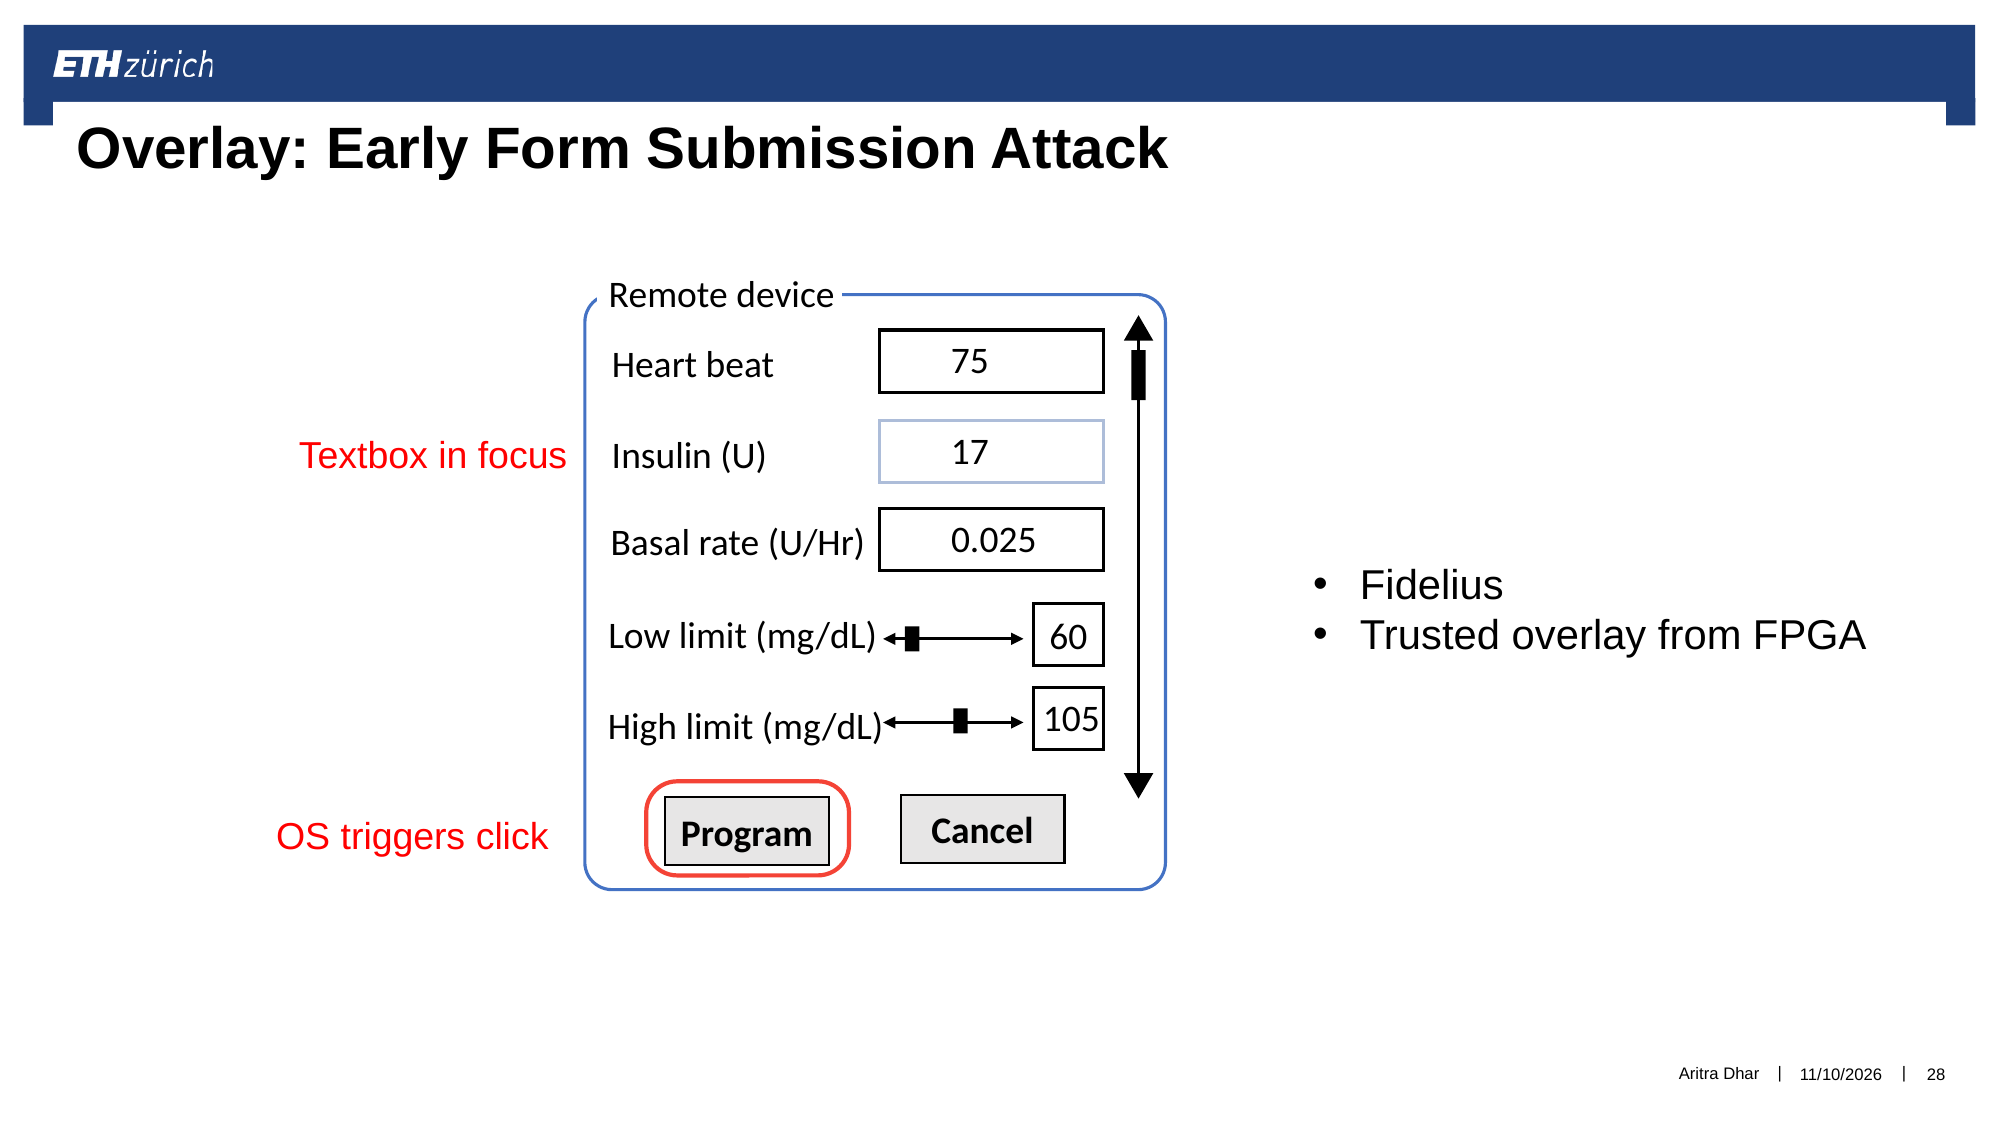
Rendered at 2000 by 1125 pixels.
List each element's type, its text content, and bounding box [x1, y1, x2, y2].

text_box Fidelius Trusted overlay from FPGA [1298, 550, 1938, 716]
title Overlay: Early Form Submission Attack [53, 101, 1946, 262]
footer Aritra Dhar [999, 1034, 1760, 1111]
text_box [584, 261, 1166, 890]
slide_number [1790, 1034, 1892, 1112]
text_box Textbox in focus [284, 423, 579, 484]
slide_number 28 [1906, 1034, 1966, 1112]
text_box OS triggers click [261, 804, 579, 865]
